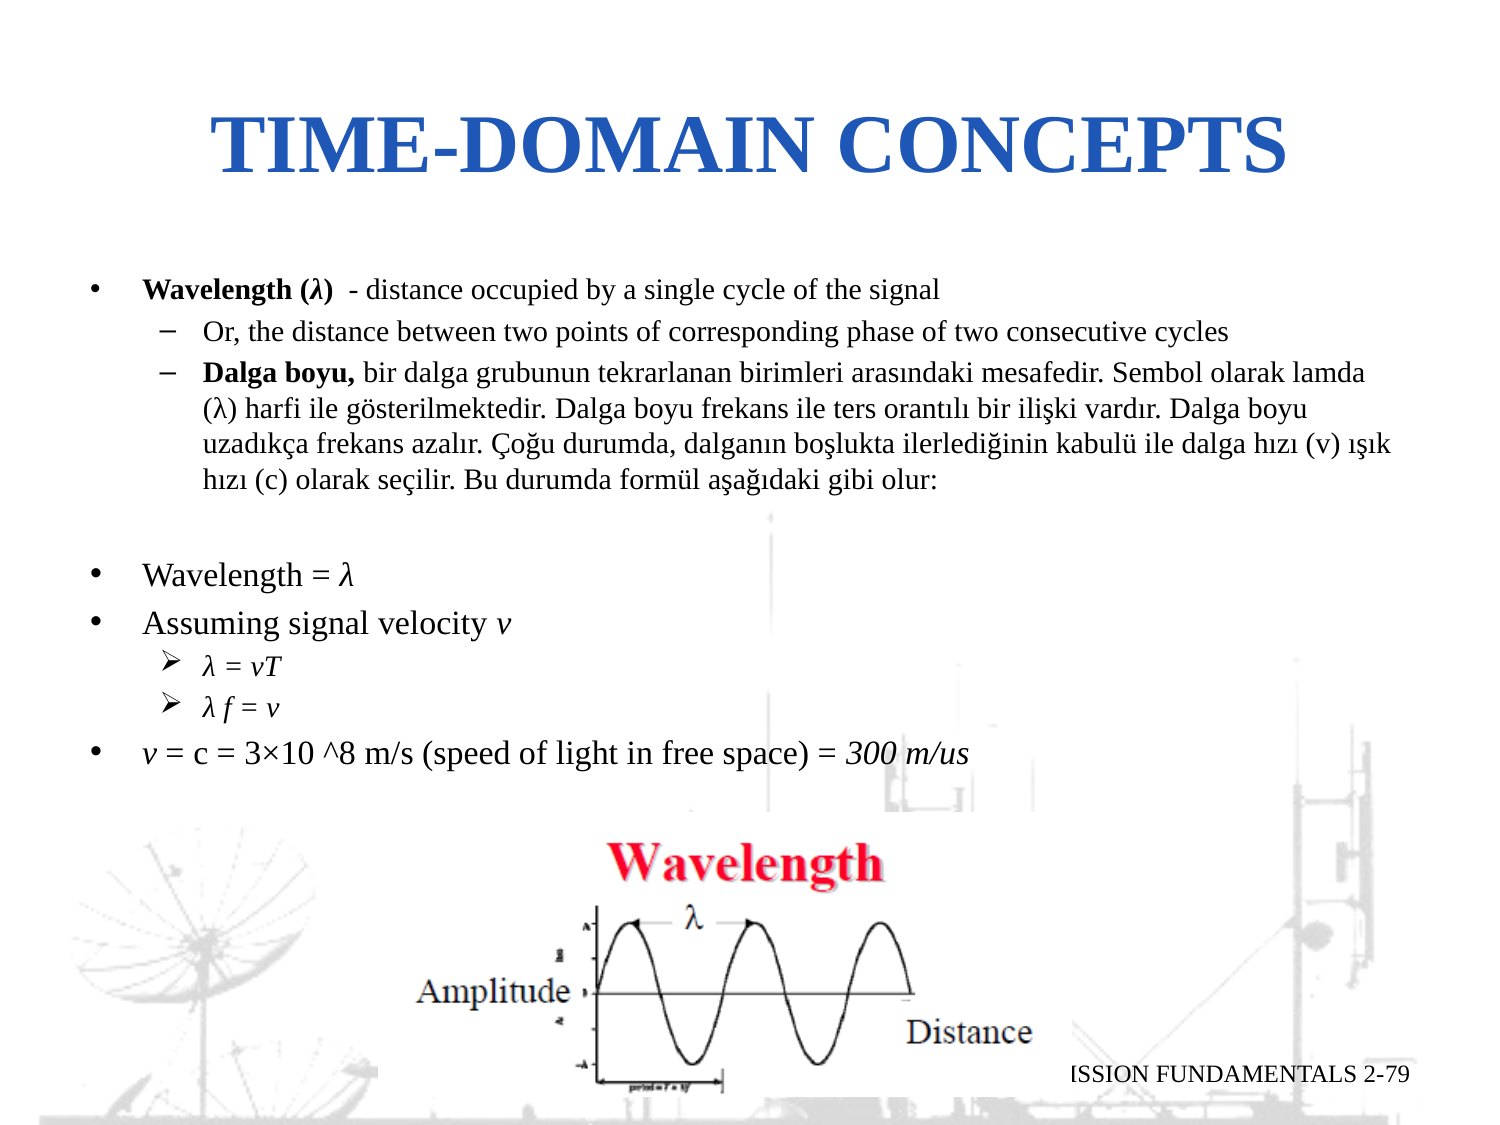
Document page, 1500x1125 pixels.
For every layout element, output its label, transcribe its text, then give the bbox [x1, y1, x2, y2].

picture [378, 812, 1072, 1097]
title Time-Domain Concepts [75, 45, 1425, 233]
slide_number TRANSMISSION FUNDAMENTALS 2-79 [1074, 1042, 1425, 1103]
list Wavelength (λ) - distance occupied by a single cycle of the signal Or, the distance between two points of corresponding phase of two consecutive cycles Dalga boyu, bir dalga grubunun tekrarlanan birimleri arasındaki mesafedir. Sembol olarak lamda (λ) harfi ile gösterilmektedir. Dalga boyu frekans ile ters orantılı bir ilişki vardır. Dalga boyu uzadıkça frekans azalır. Çoğu durumda, dalganın boşlukta ilerlediğinin kabulü ile dalga hızı (v) ışık hızı (c) olarak seçilir. Bu durumda formül aşağıdaki gibi olur: Wavelength = λ Assuming signal velocity v λ = vT λ f = v v = c = 3×10 ^8 m/s (speed of light in free space) = 300 m/us [75, 262, 1425, 783]
